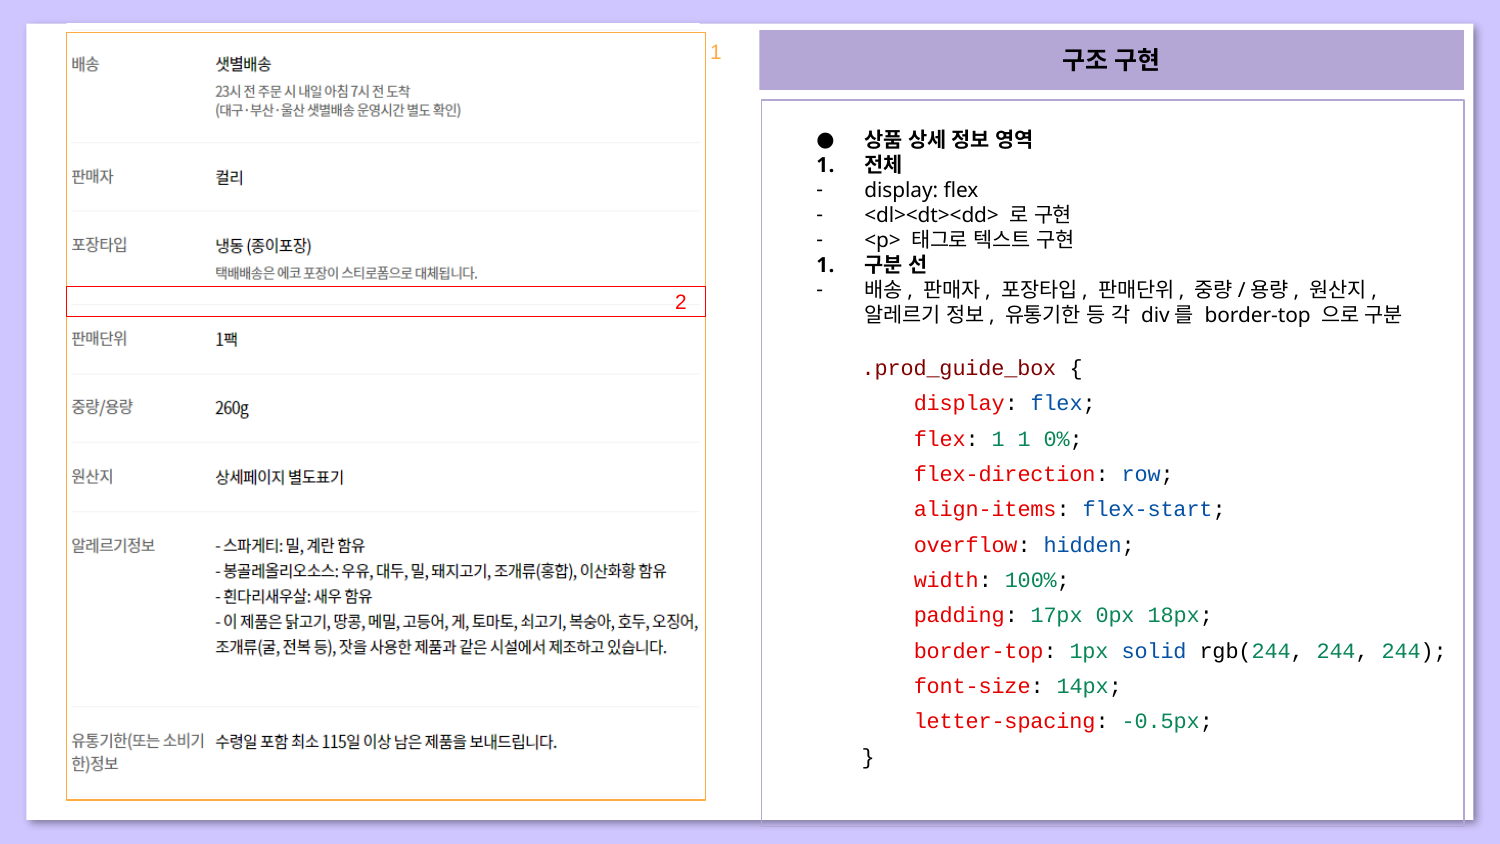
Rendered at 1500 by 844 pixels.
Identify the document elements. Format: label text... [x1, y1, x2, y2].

picture [66, 23, 700, 801]
text_box 1 [701, 23, 741, 80]
text_box [761, 100, 1464, 827]
text_box 구조 구현 [759, 30, 1464, 90]
text_box [26, 23, 1474, 820]
text_box 상품 상세 정보 영역 전체 display: flex <dl><dt><dd> 로 구현 <p> 태그로 텍스트 구현 구분 선 배송, 판매자, 포장타입, 판매단위, 중량/용량, 원산지, 알레르기 정보, 유통기한 등 각 div를 border-top 으로 구분 [774, 111, 1462, 342]
text_box .prod_guide_box { display: flex; flex: 1 1 0%; flex-direction: row; align-items: flex-start; overflow: hidden; width: 100%; padding: 17px 0px 18px; border-top: 1px solid rgb(244, 244, 244); font-size: 14px; letter-spacing: -0.5px; } [846, 329, 1480, 784]
